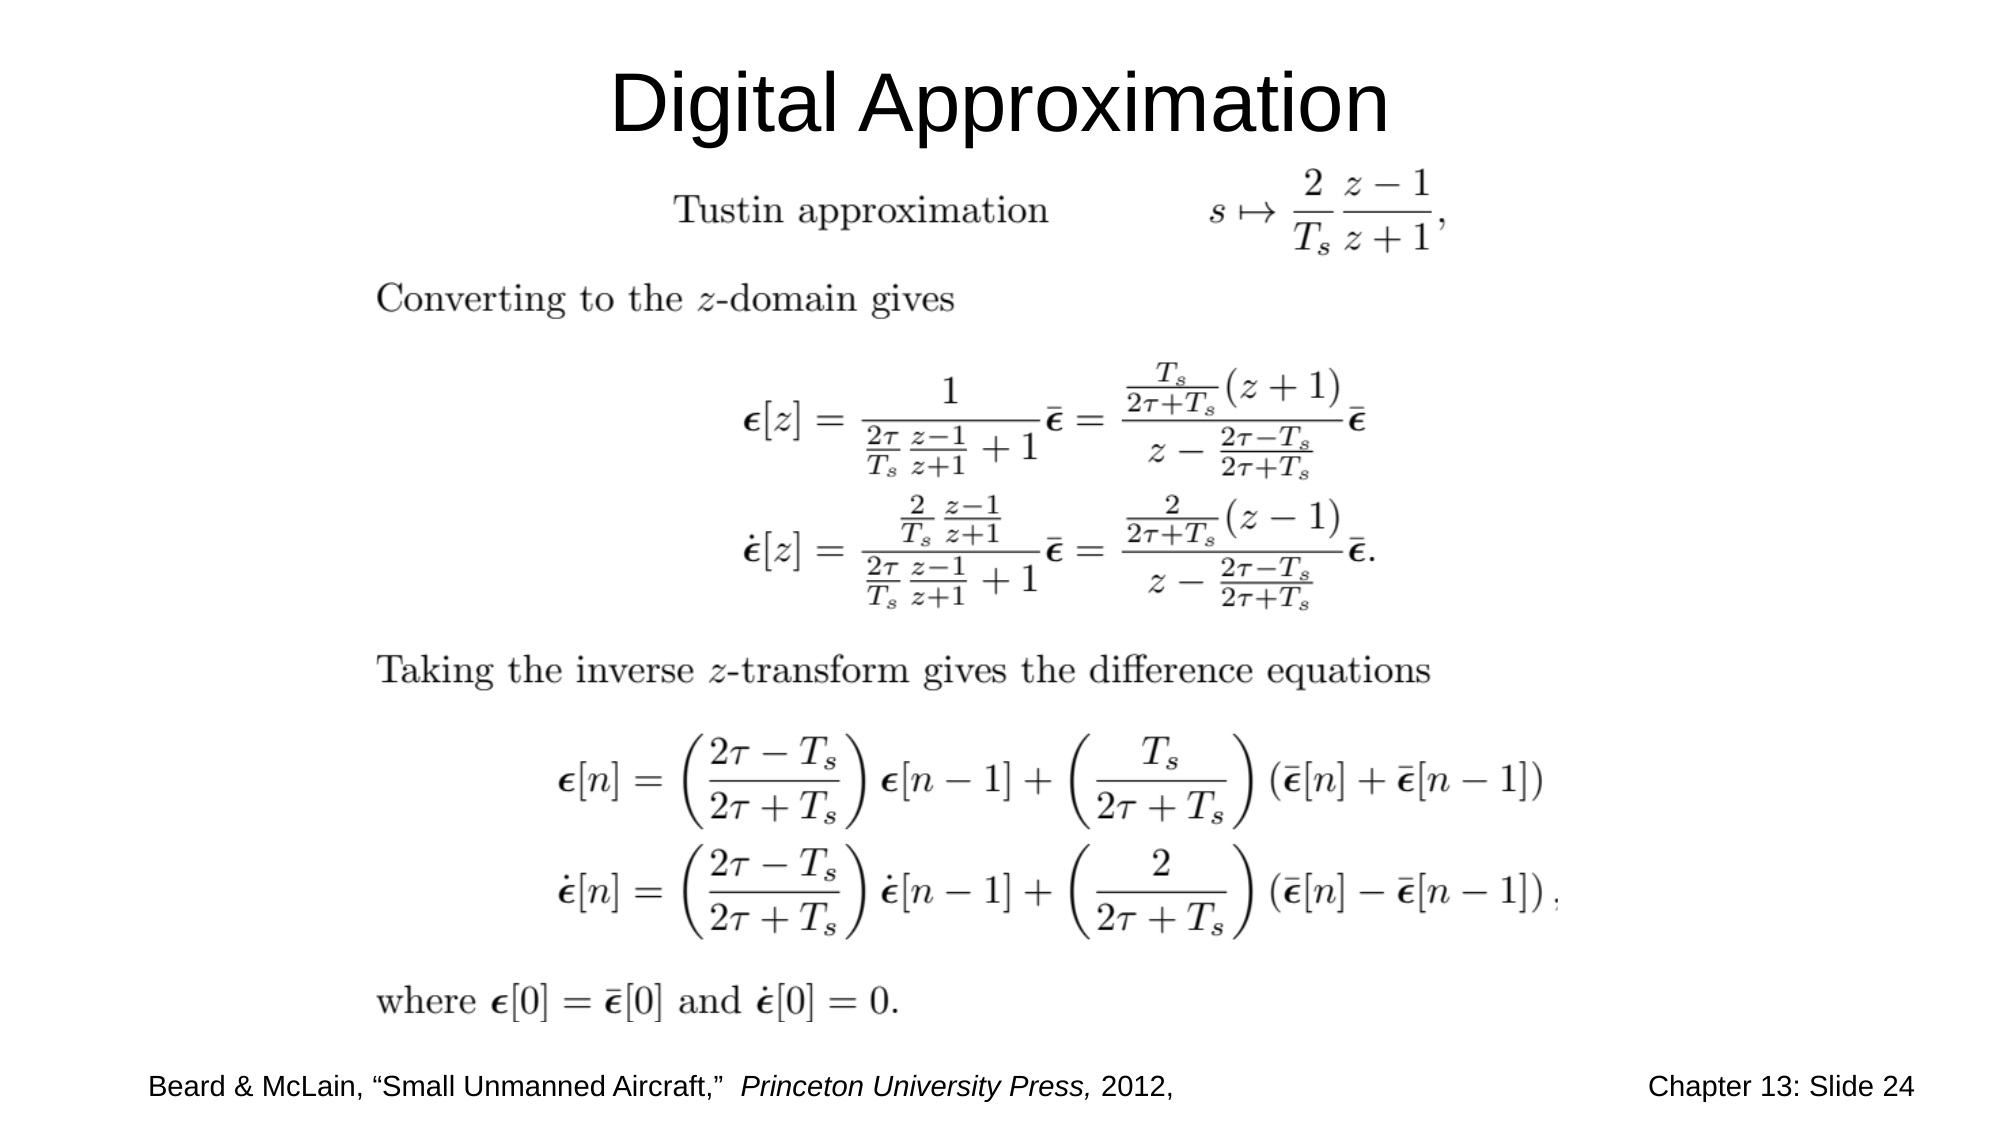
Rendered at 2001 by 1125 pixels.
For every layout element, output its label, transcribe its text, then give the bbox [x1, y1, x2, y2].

title Digital Approximation [99, 36, 1901, 161]
picture [376, 168, 1558, 1022]
